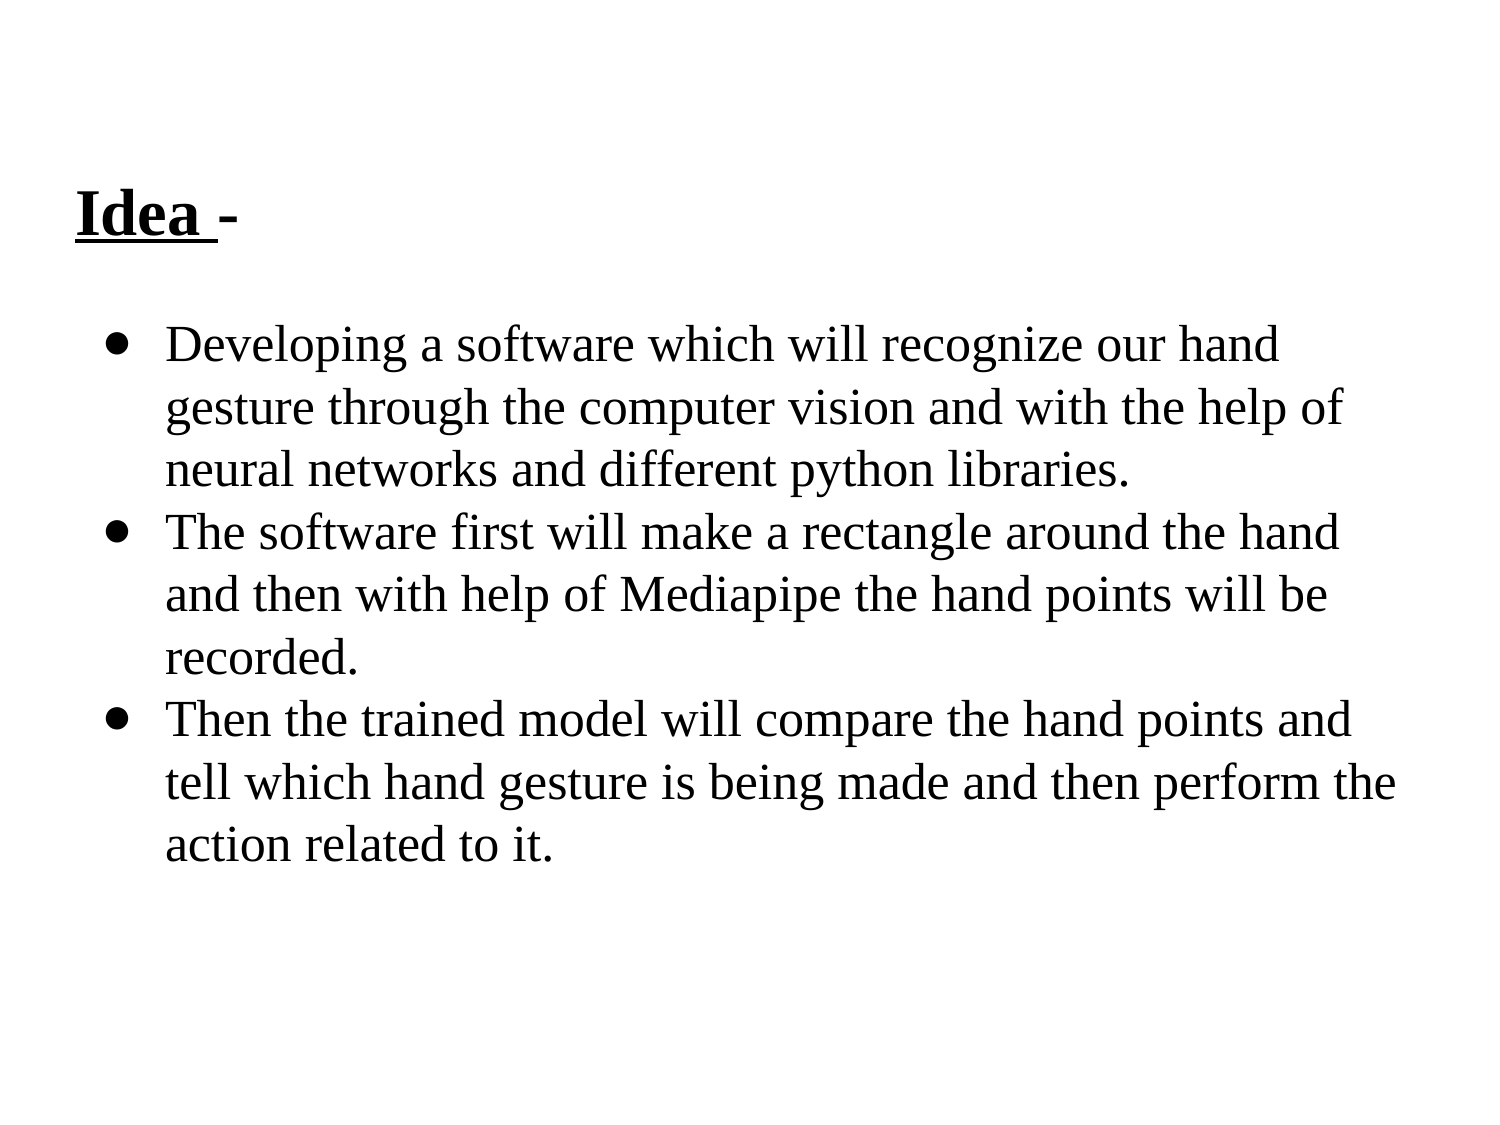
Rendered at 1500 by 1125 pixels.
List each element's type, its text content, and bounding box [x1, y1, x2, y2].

title Idea - [75, 114, 1425, 302]
text_box Developing a software which will recognize our hand gesture through the computer vision and with the help of neural networks and different python libraries. The software first will make a rectangle around the hand and then with help of Mediapipe the hand points will be recorded. Then the trained model will compare the hand points and tell which hand gesture is being made and then perform the action related to it. [75, 302, 1425, 880]
